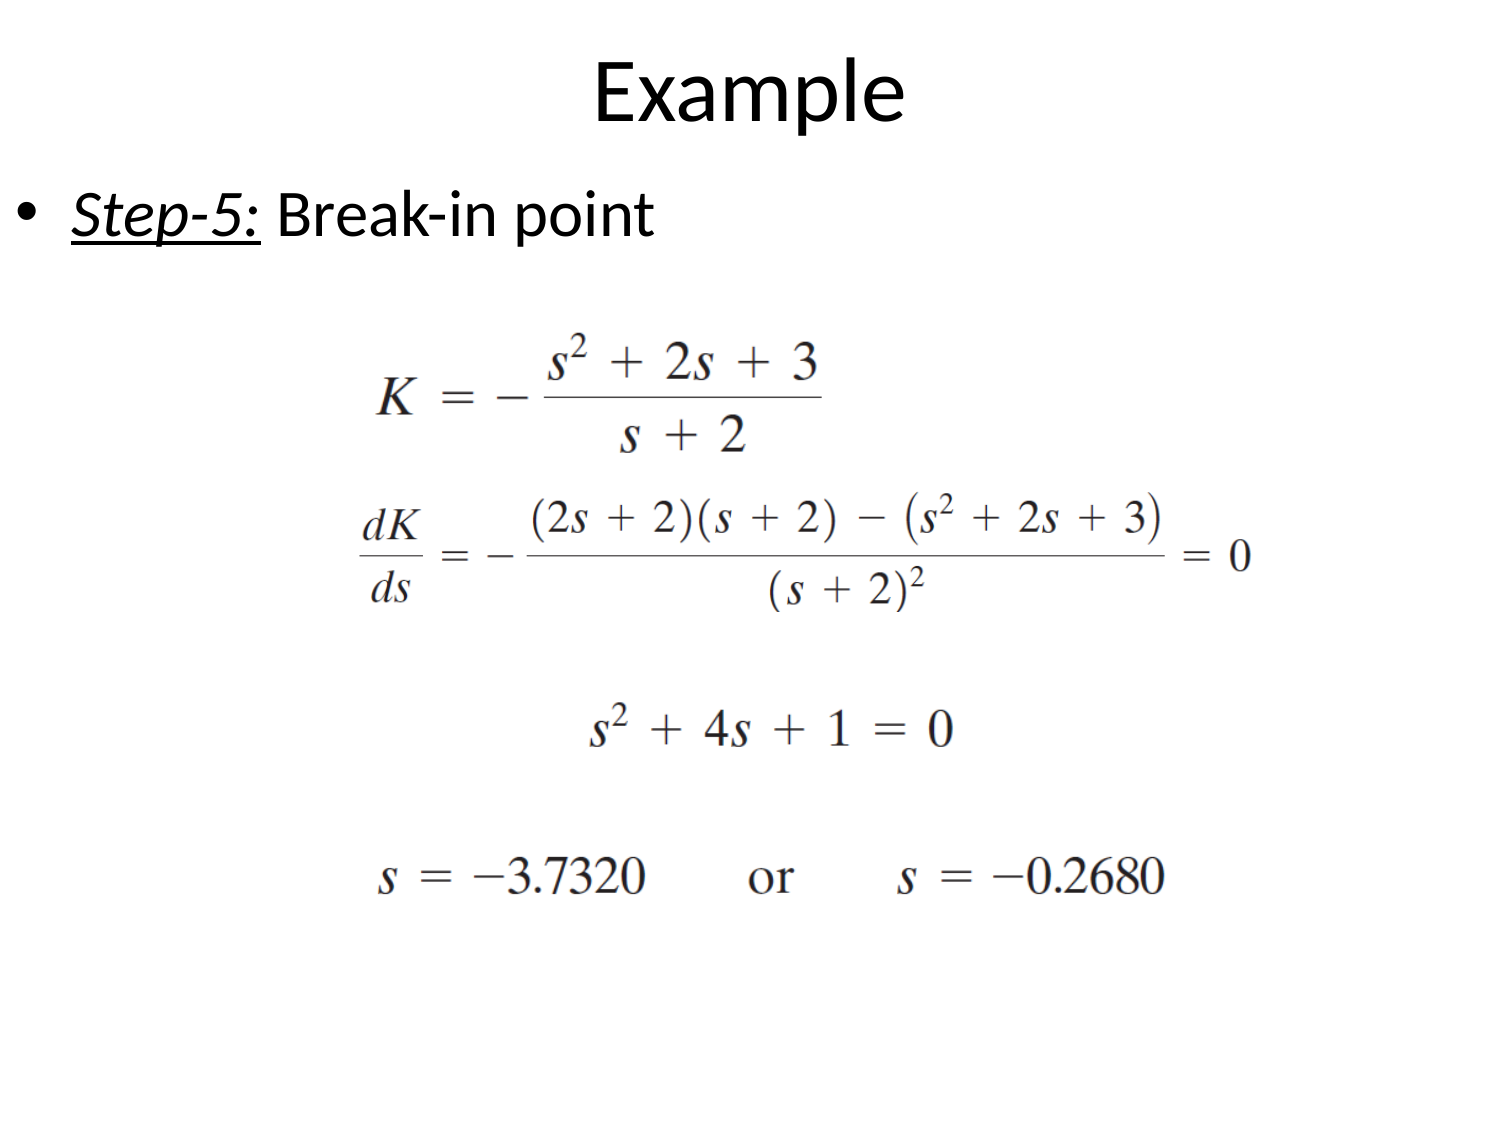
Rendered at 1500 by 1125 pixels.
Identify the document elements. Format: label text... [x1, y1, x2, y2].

picture [349, 474, 1260, 612]
picture [349, 324, 832, 467]
list Step-5: Break-in point [0, 162, 1463, 1088]
picture [324, 674, 1184, 930]
title Example [75, 12, 1425, 158]
